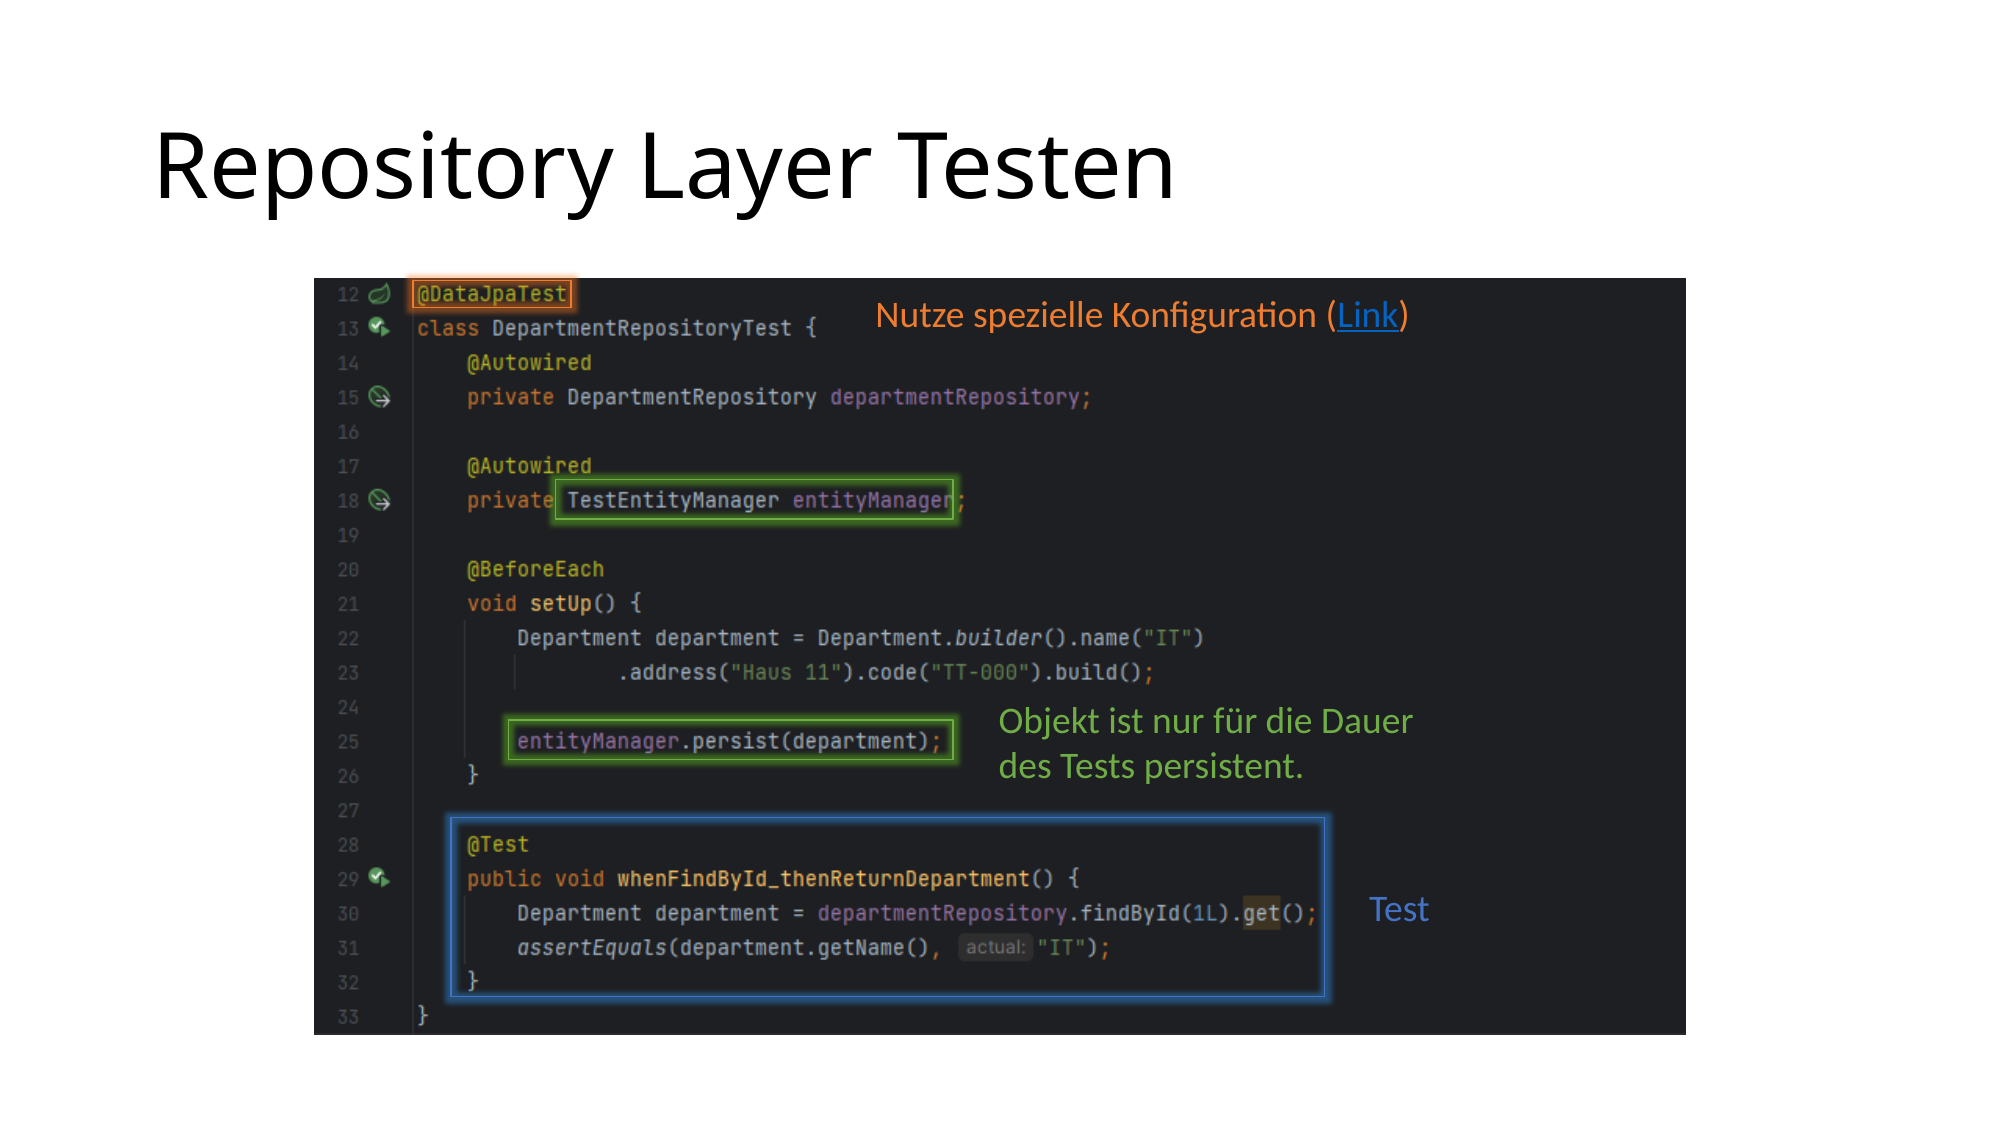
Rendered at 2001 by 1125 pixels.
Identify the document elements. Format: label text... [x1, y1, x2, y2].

picture [314, 278, 1686, 1035]
title Repository Layer Testen [137, 59, 1863, 278]
